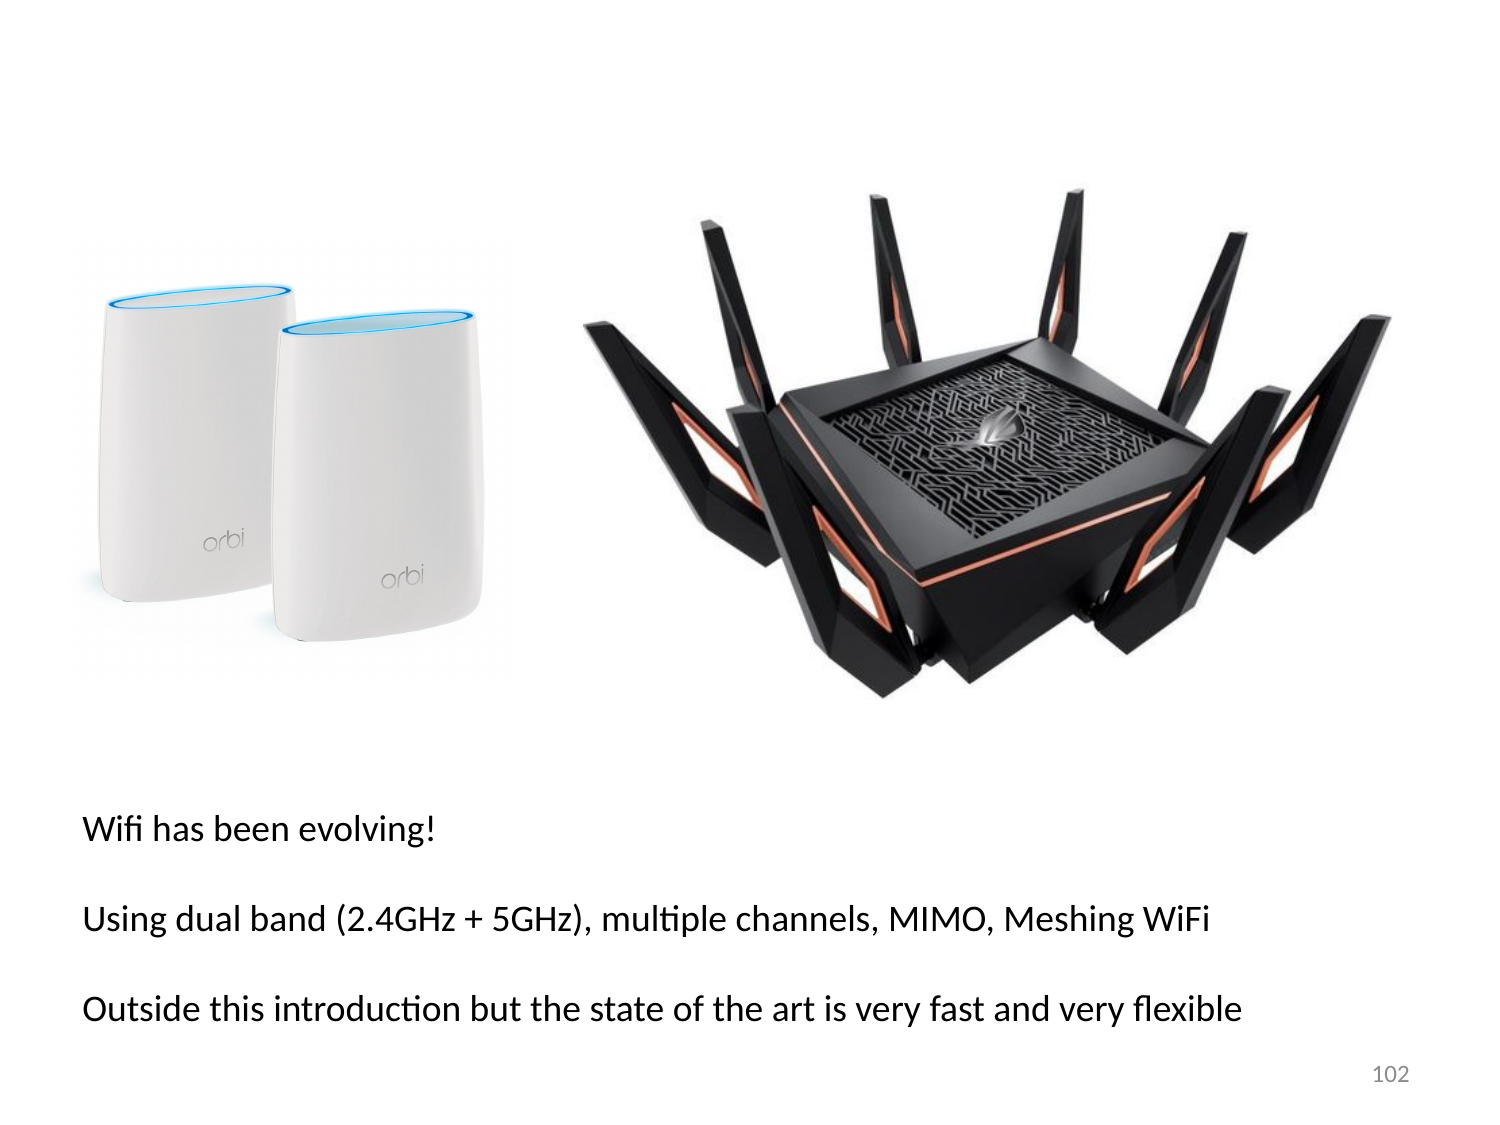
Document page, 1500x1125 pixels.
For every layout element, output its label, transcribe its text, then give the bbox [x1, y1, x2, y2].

picture [67, 236, 513, 681]
slide_number 102 [1074, 1042, 1425, 1103]
picture [583, 85, 1393, 804]
text_box Wifi has been evolving! Using dual band (2.4GHz + 5GHz), multiple channels, MIMO, Meshing WiFi Outside this introduction but the state of the art is very fast and very flexible [67, 796, 1358, 1037]
